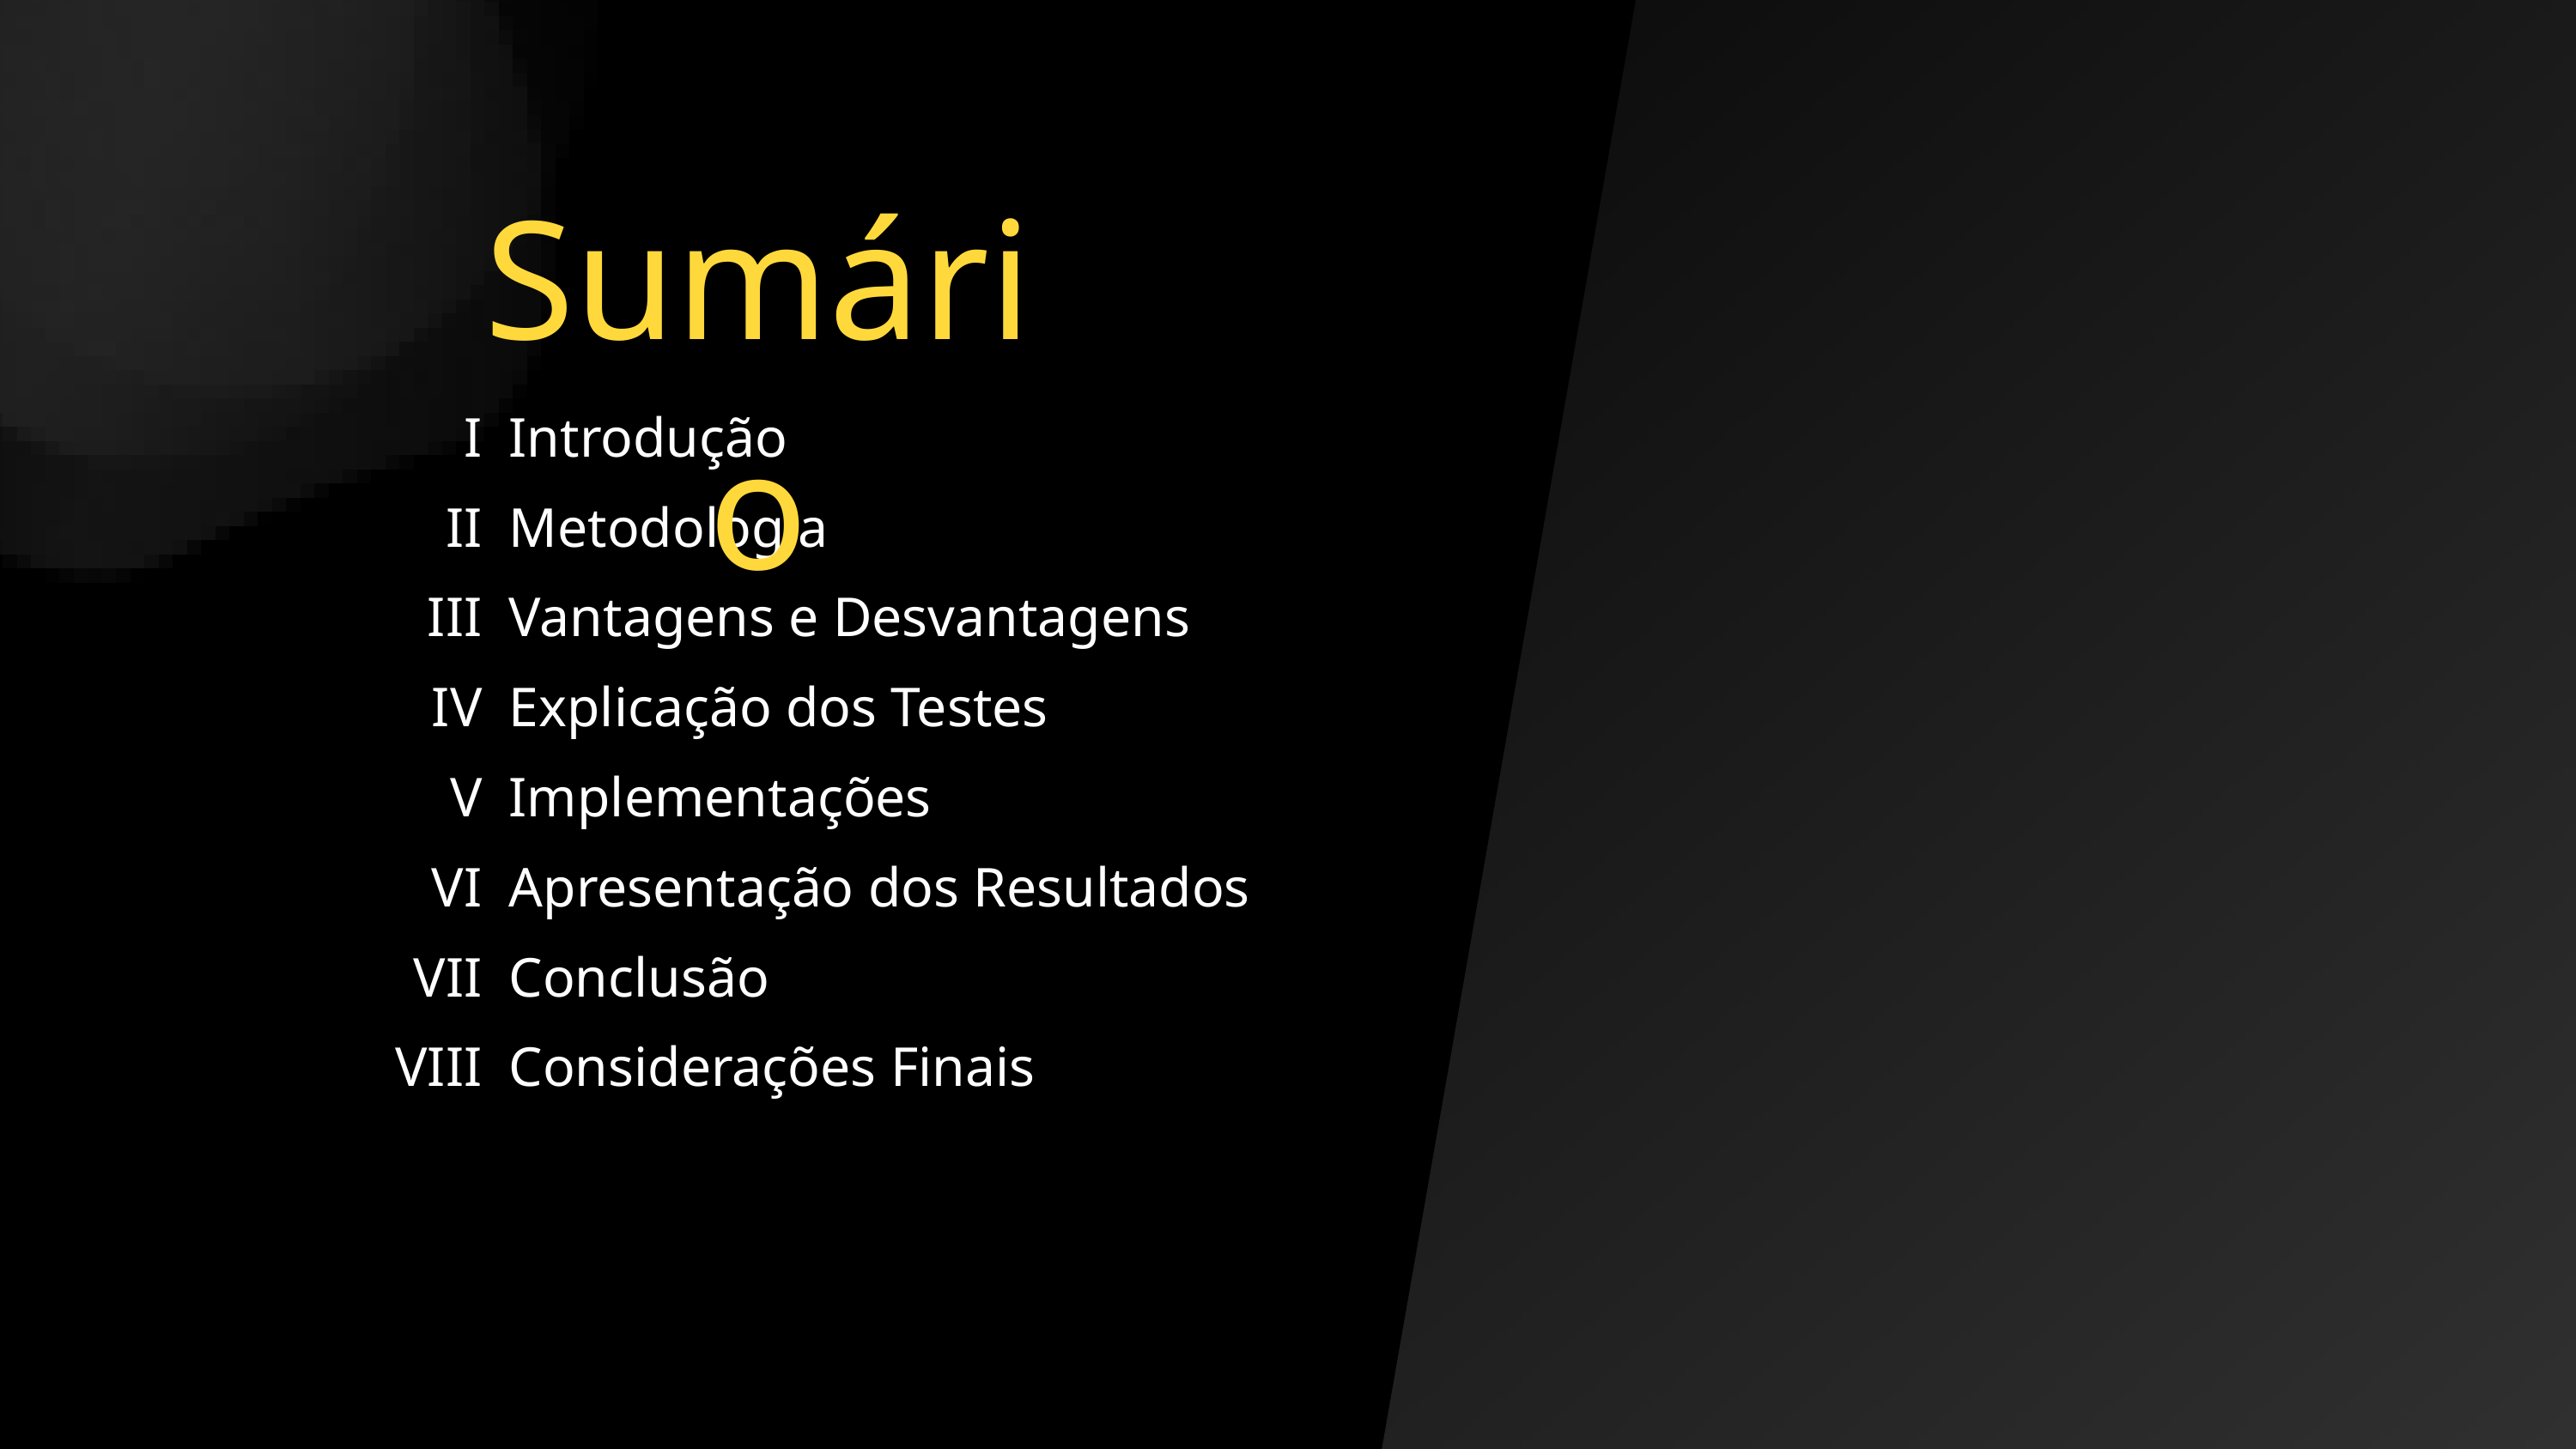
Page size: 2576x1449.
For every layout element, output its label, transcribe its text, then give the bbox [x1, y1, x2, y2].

text_box I II III IV V VI VII VIII [385, 378, 483, 1098]
text_box [1382, 0, 2576, 1449]
text_box Sumário [446, 142, 1071, 603]
text_box Introdução Metodologia Vantagens e Desvantagens Explicação dos Testes Implementações Apresentação dos Resultados Conclusão Considerações Finais [508, 378, 1395, 1098]
text_box [0, 0, 641, 583]
